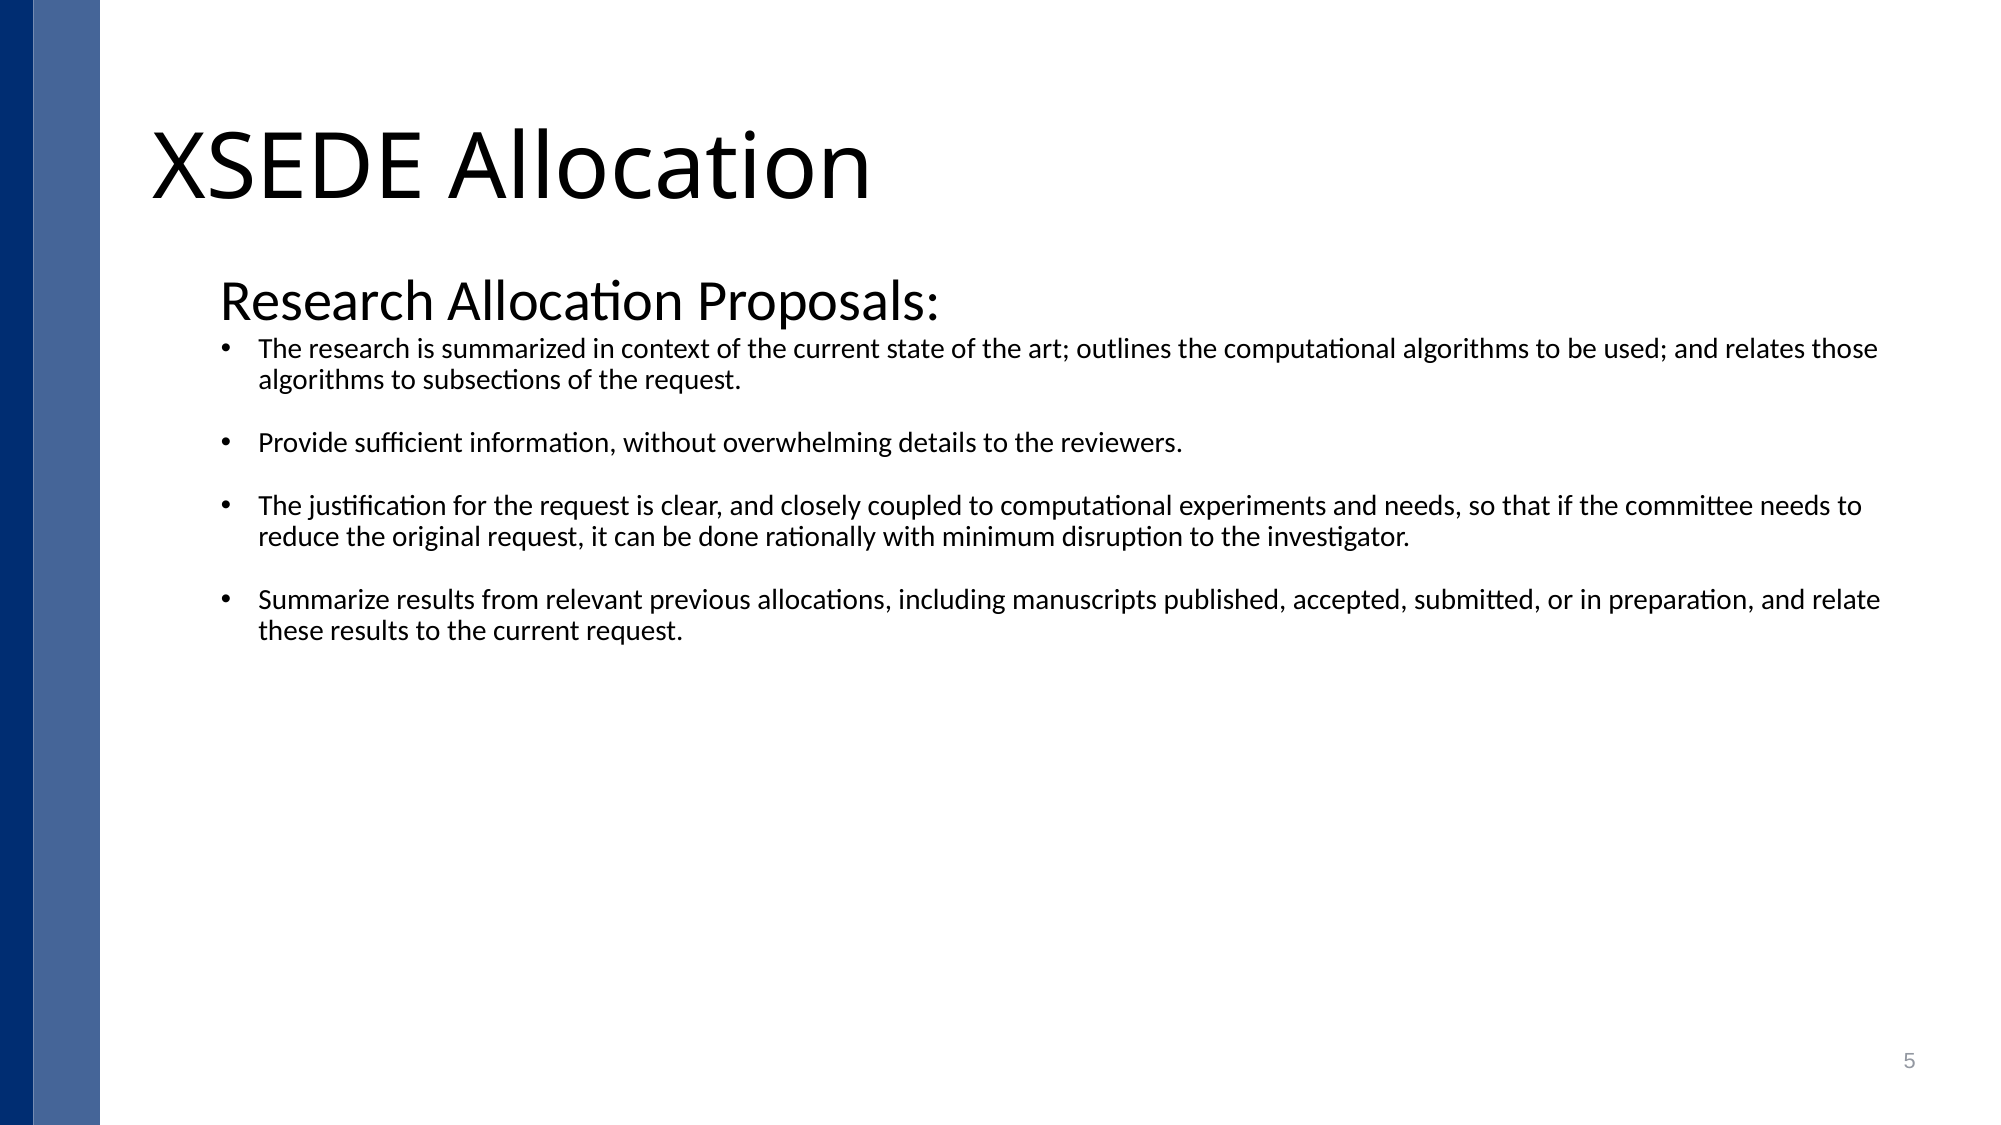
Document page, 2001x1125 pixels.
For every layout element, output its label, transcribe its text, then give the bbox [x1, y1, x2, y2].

list Research Allocation Proposals: The research is summarized in context of the current state of the art; outlines the computational algorithms to be used; and relates those algorithms to subsections of the request. Provide sufficient information, without overwhelming details to the reviewers. The justification for the request is clear, and closely coupled to computational experiments and needs, so that if the committee needs to reduce the original request, it can be done rationally with minimum disruption to the investigator. Summarize results from relevant previous allocations, including manuscripts published, accepted, submitted, or in preparation, and relate these results to the current request. [205, 262, 1931, 950]
title XSEDE Allocation [137, 59, 1863, 278]
slide_number 5 [1463, 1030, 1931, 1091]
